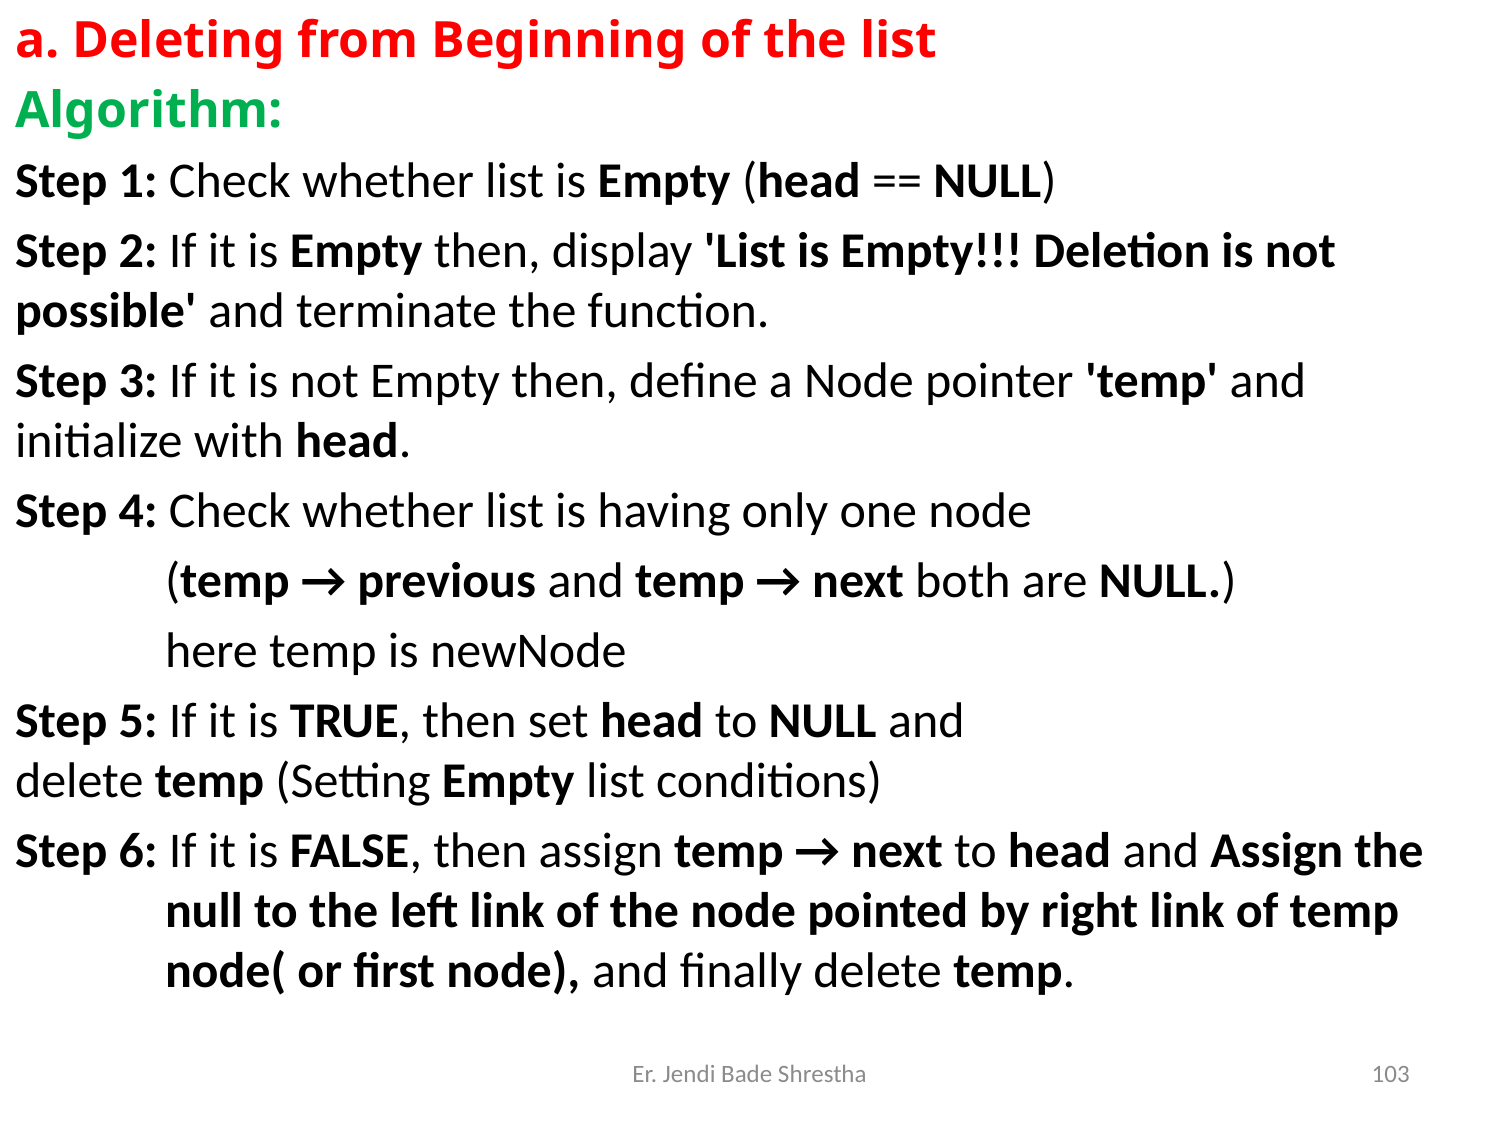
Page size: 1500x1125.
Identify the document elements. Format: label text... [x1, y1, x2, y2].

slide_number 103 [1074, 1042, 1425, 1103]
list a. Deleting from Beginning of the list Algorithm: Step 1: Check whether list is Empty (head == NULL) Step 2: If it is Empty then, display 'List is Empty!!! Deletion is not possible' and terminate the function. Step 3: If it is not Empty then, define a Node pointer 'temp' and initialize with head. Step 4: Check whether list is having only one node (temp → previous and temp → next both are NULL.) here temp is newNode Step 5: If it is TRUE, then set head to NULL and delete temp (Setting Empty list conditions) Step 6: If it is FALSE, then assign temp → next to head and Assign the null to the left link of the node pointed by right link of temp node( or first node), and finally delete temp. [0, 0, 1500, 1125]
footer Er. Jendi Bade Shrestha [512, 1042, 988, 1103]
